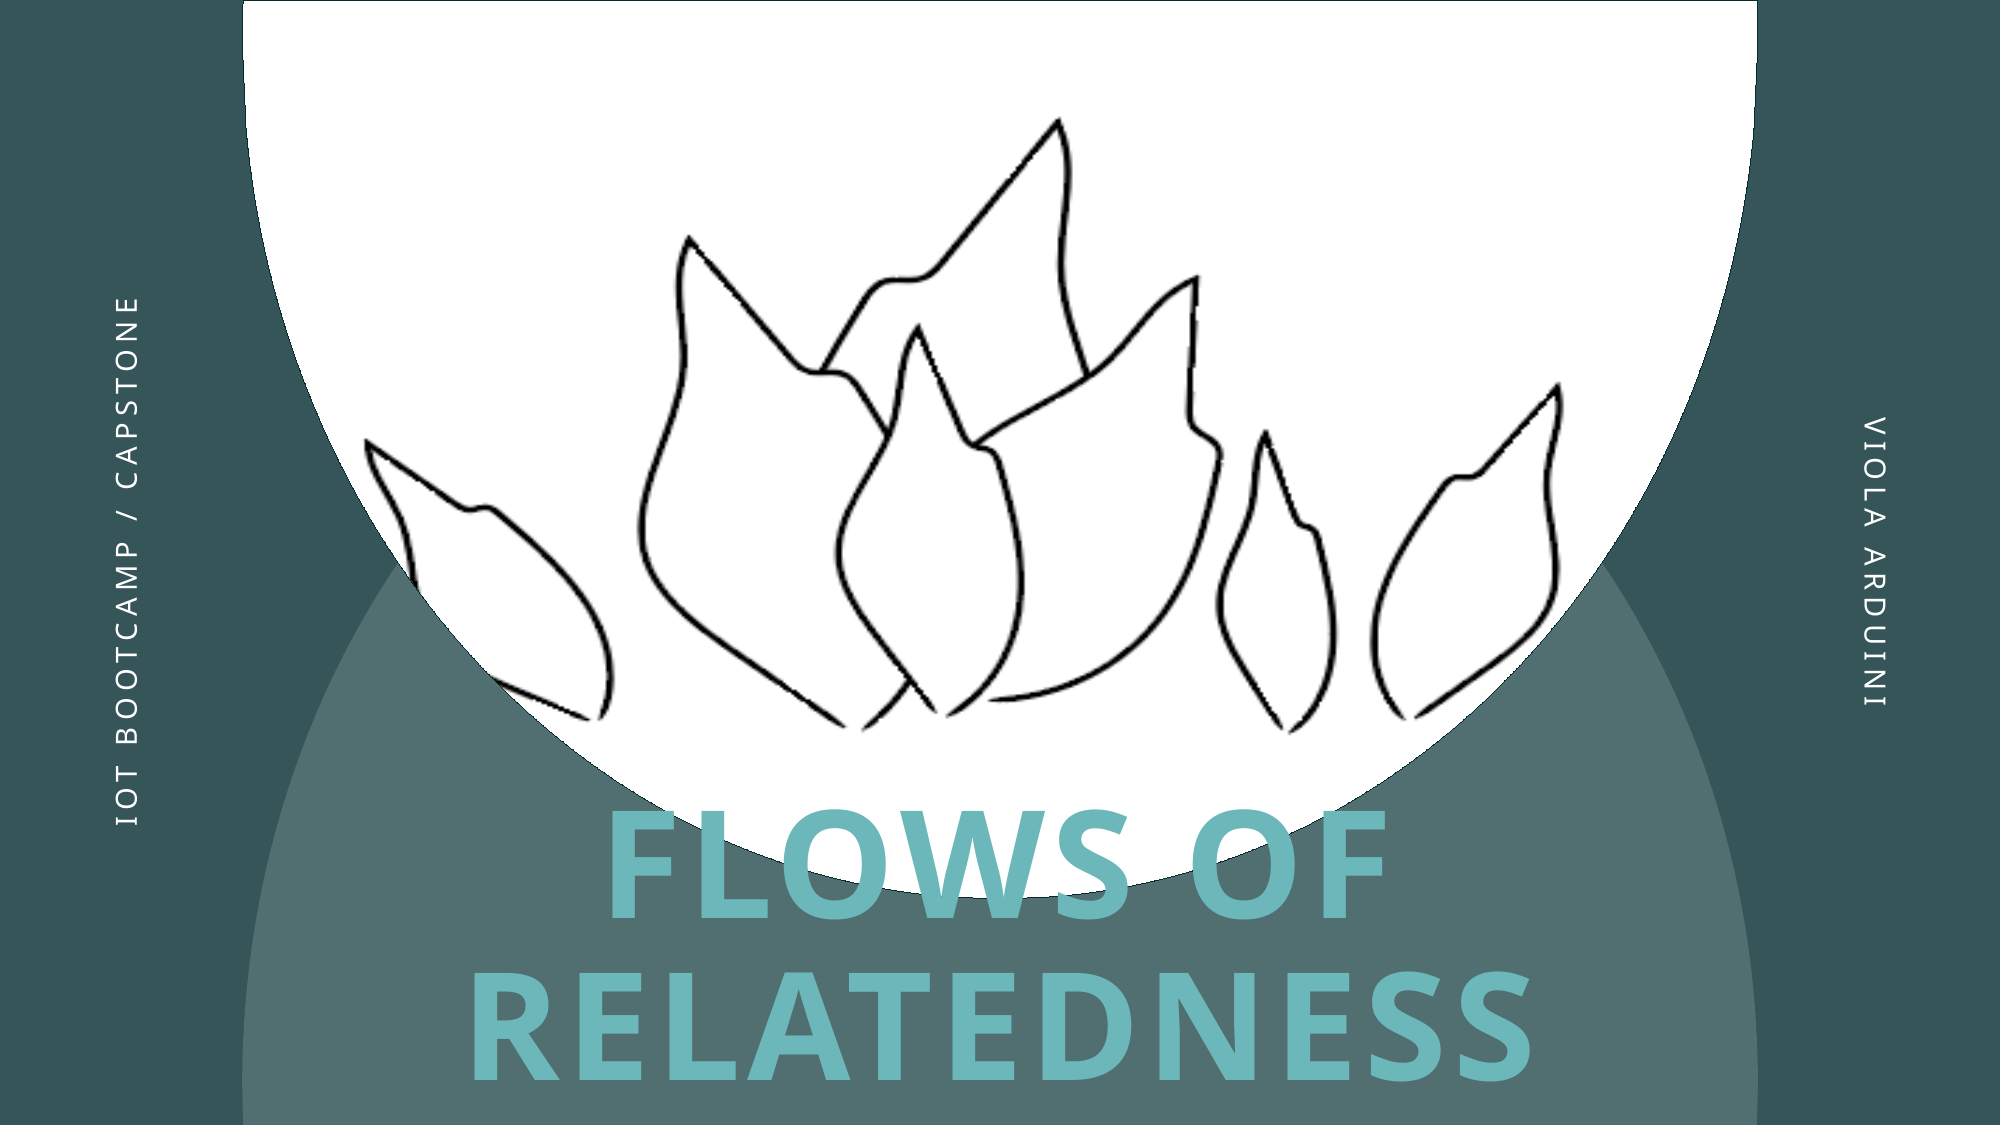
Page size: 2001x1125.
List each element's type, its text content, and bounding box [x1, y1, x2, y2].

list IoT Bootcamp / capstone [1, 181, 254, 944]
picture [242, 0, 1758, 899]
title Flows of relatedness [309, 899, 1691, 1125]
list Viola arduini [1748, 181, 2000, 944]
